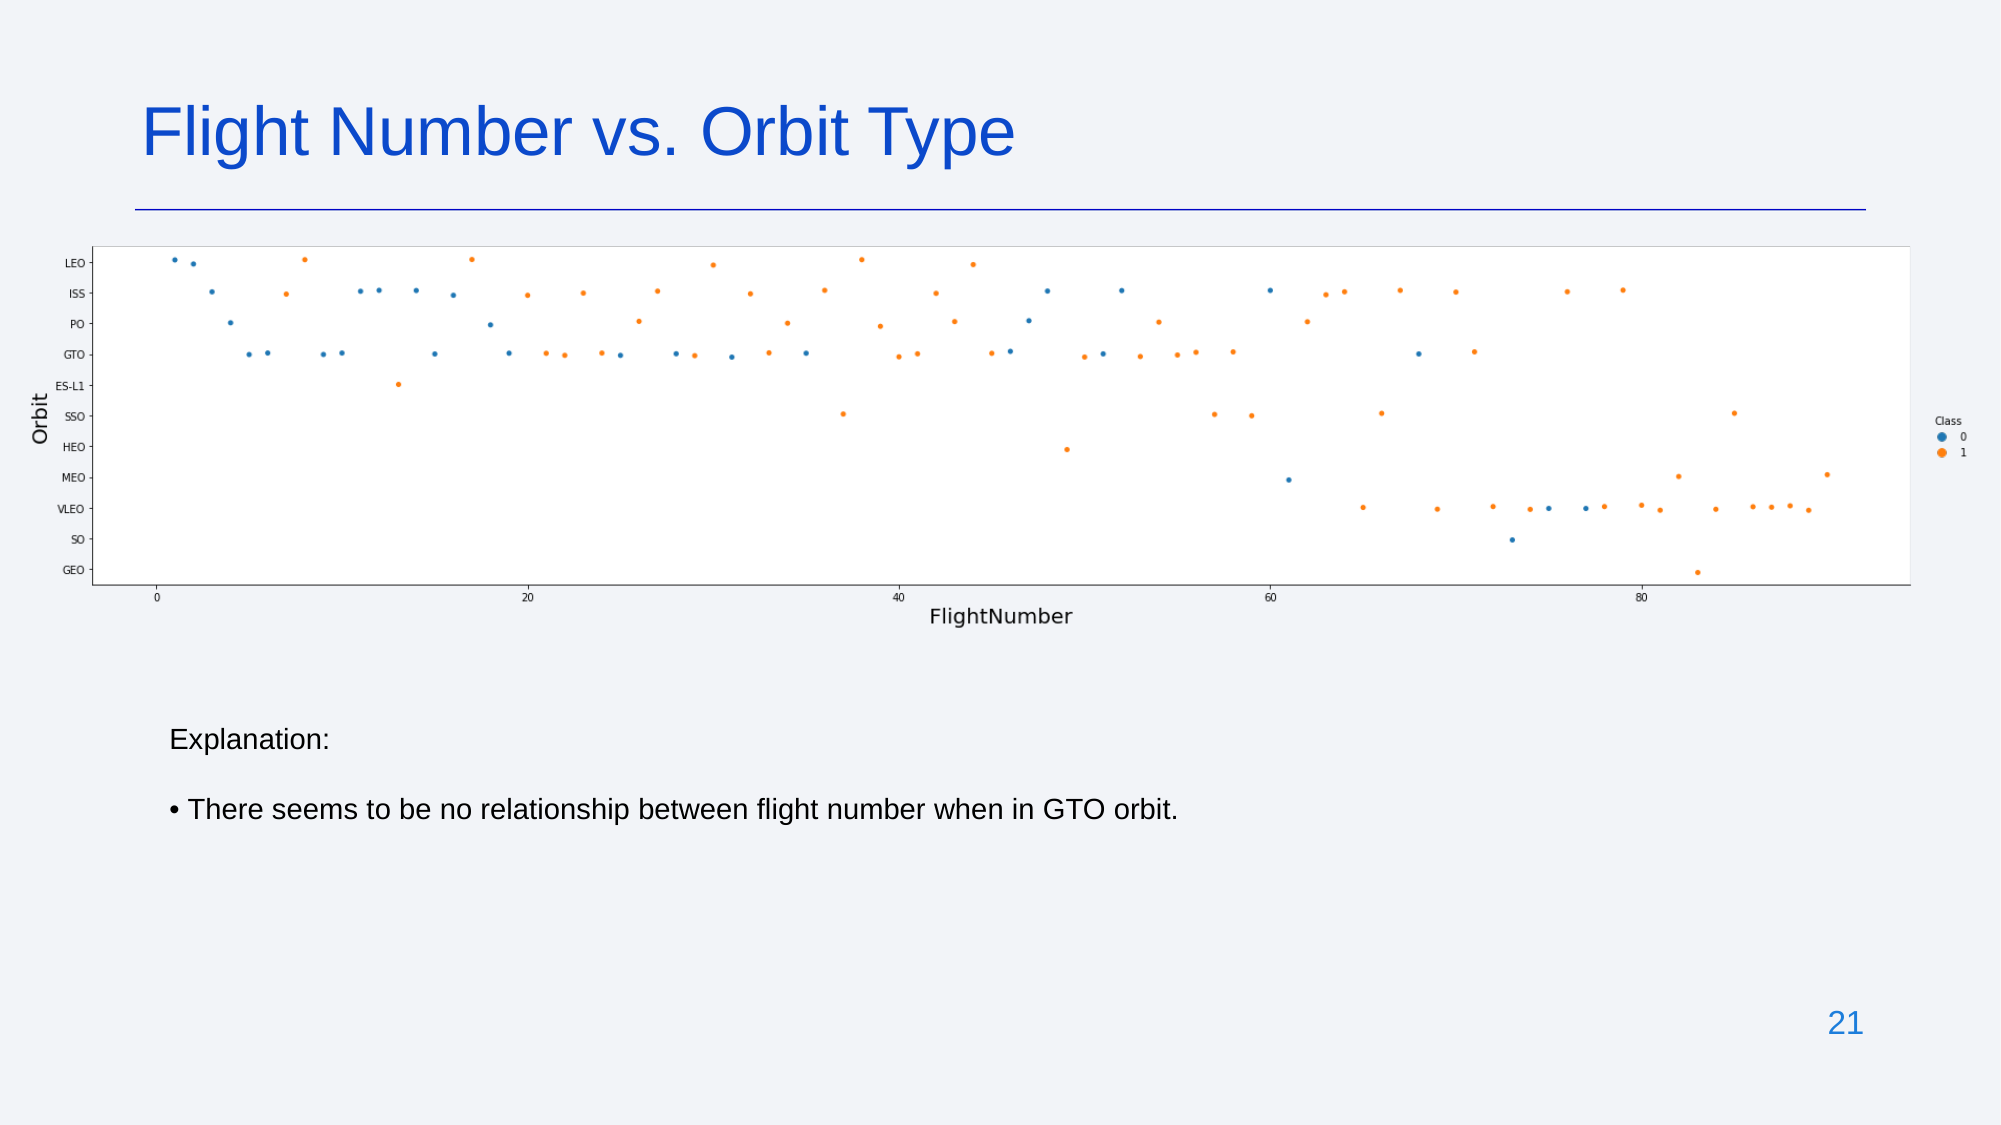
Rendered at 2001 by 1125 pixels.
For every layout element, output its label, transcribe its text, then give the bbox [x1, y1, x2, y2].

slide_number ‹#› [1429, 988, 1880, 1055]
text_box Flight Number vs. Orbit Type [126, 88, 1852, 179]
text_box Explanation: • There seems to be no relationship between flight number when in GTO orbit. [154, 705, 1824, 841]
picture [0, 0, 2001, 1125]
